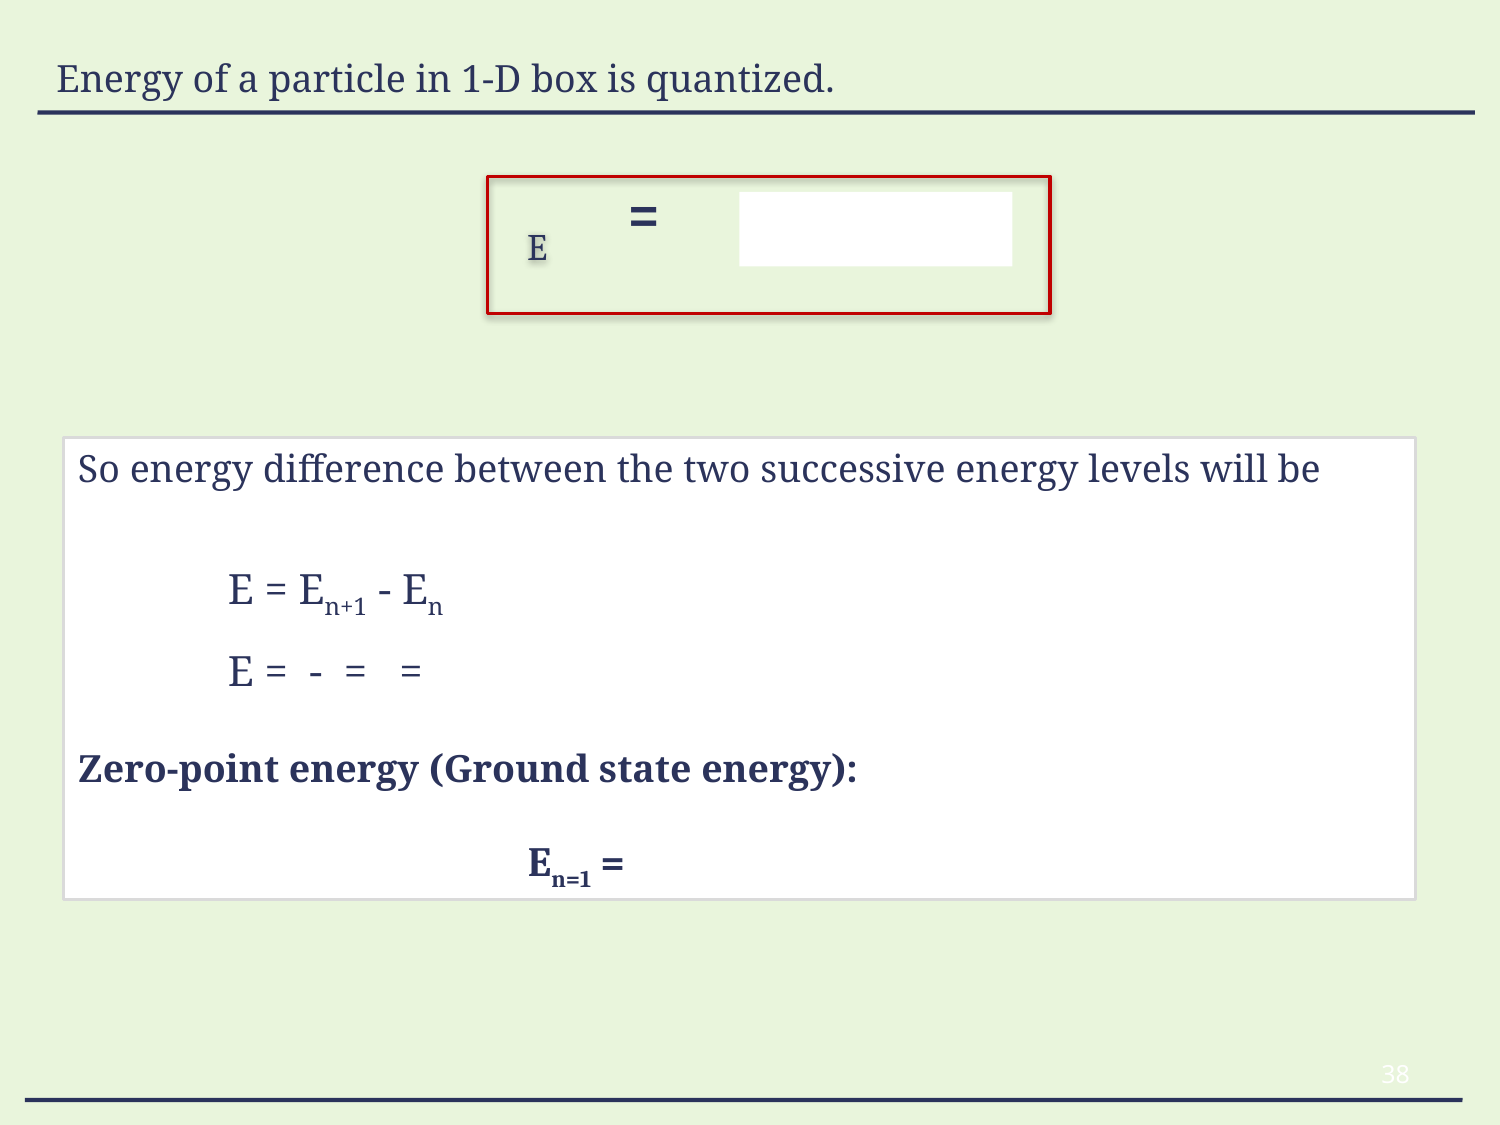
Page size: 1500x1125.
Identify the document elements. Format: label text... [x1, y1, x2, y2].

text_box E [487, 175, 1051, 314]
slide_number 38 [1074, 1024, 1426, 1101]
text_box Energy of a particle in 1-D box is quantized. [41, 47, 851, 108]
